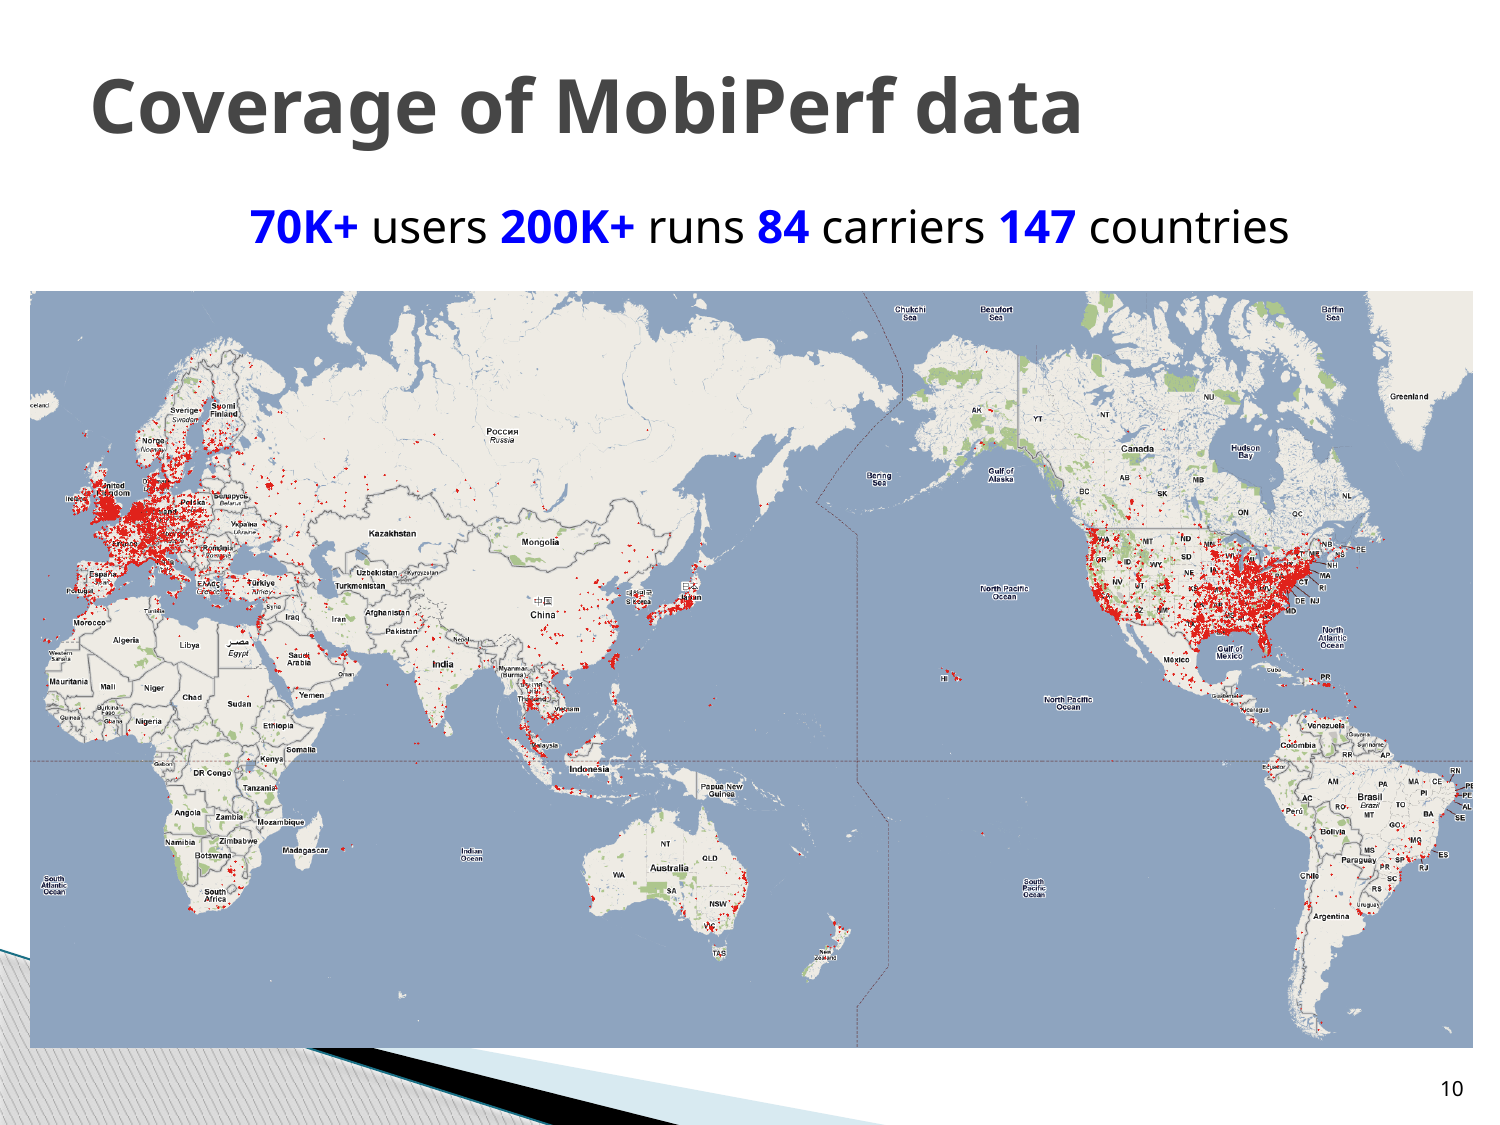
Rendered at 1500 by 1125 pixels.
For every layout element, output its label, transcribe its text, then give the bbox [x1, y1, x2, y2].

slide_number 10 [1418, 1051, 1479, 1112]
table_cell Gathered [331, 1057, 542, 1125]
picture [29, 290, 1473, 1048]
title Coverage of MobiPerf data [75, 44, 1479, 164]
list 70K+ users 200K+ runs 84 carriers 147 countries [0, 189, 1500, 1000]
